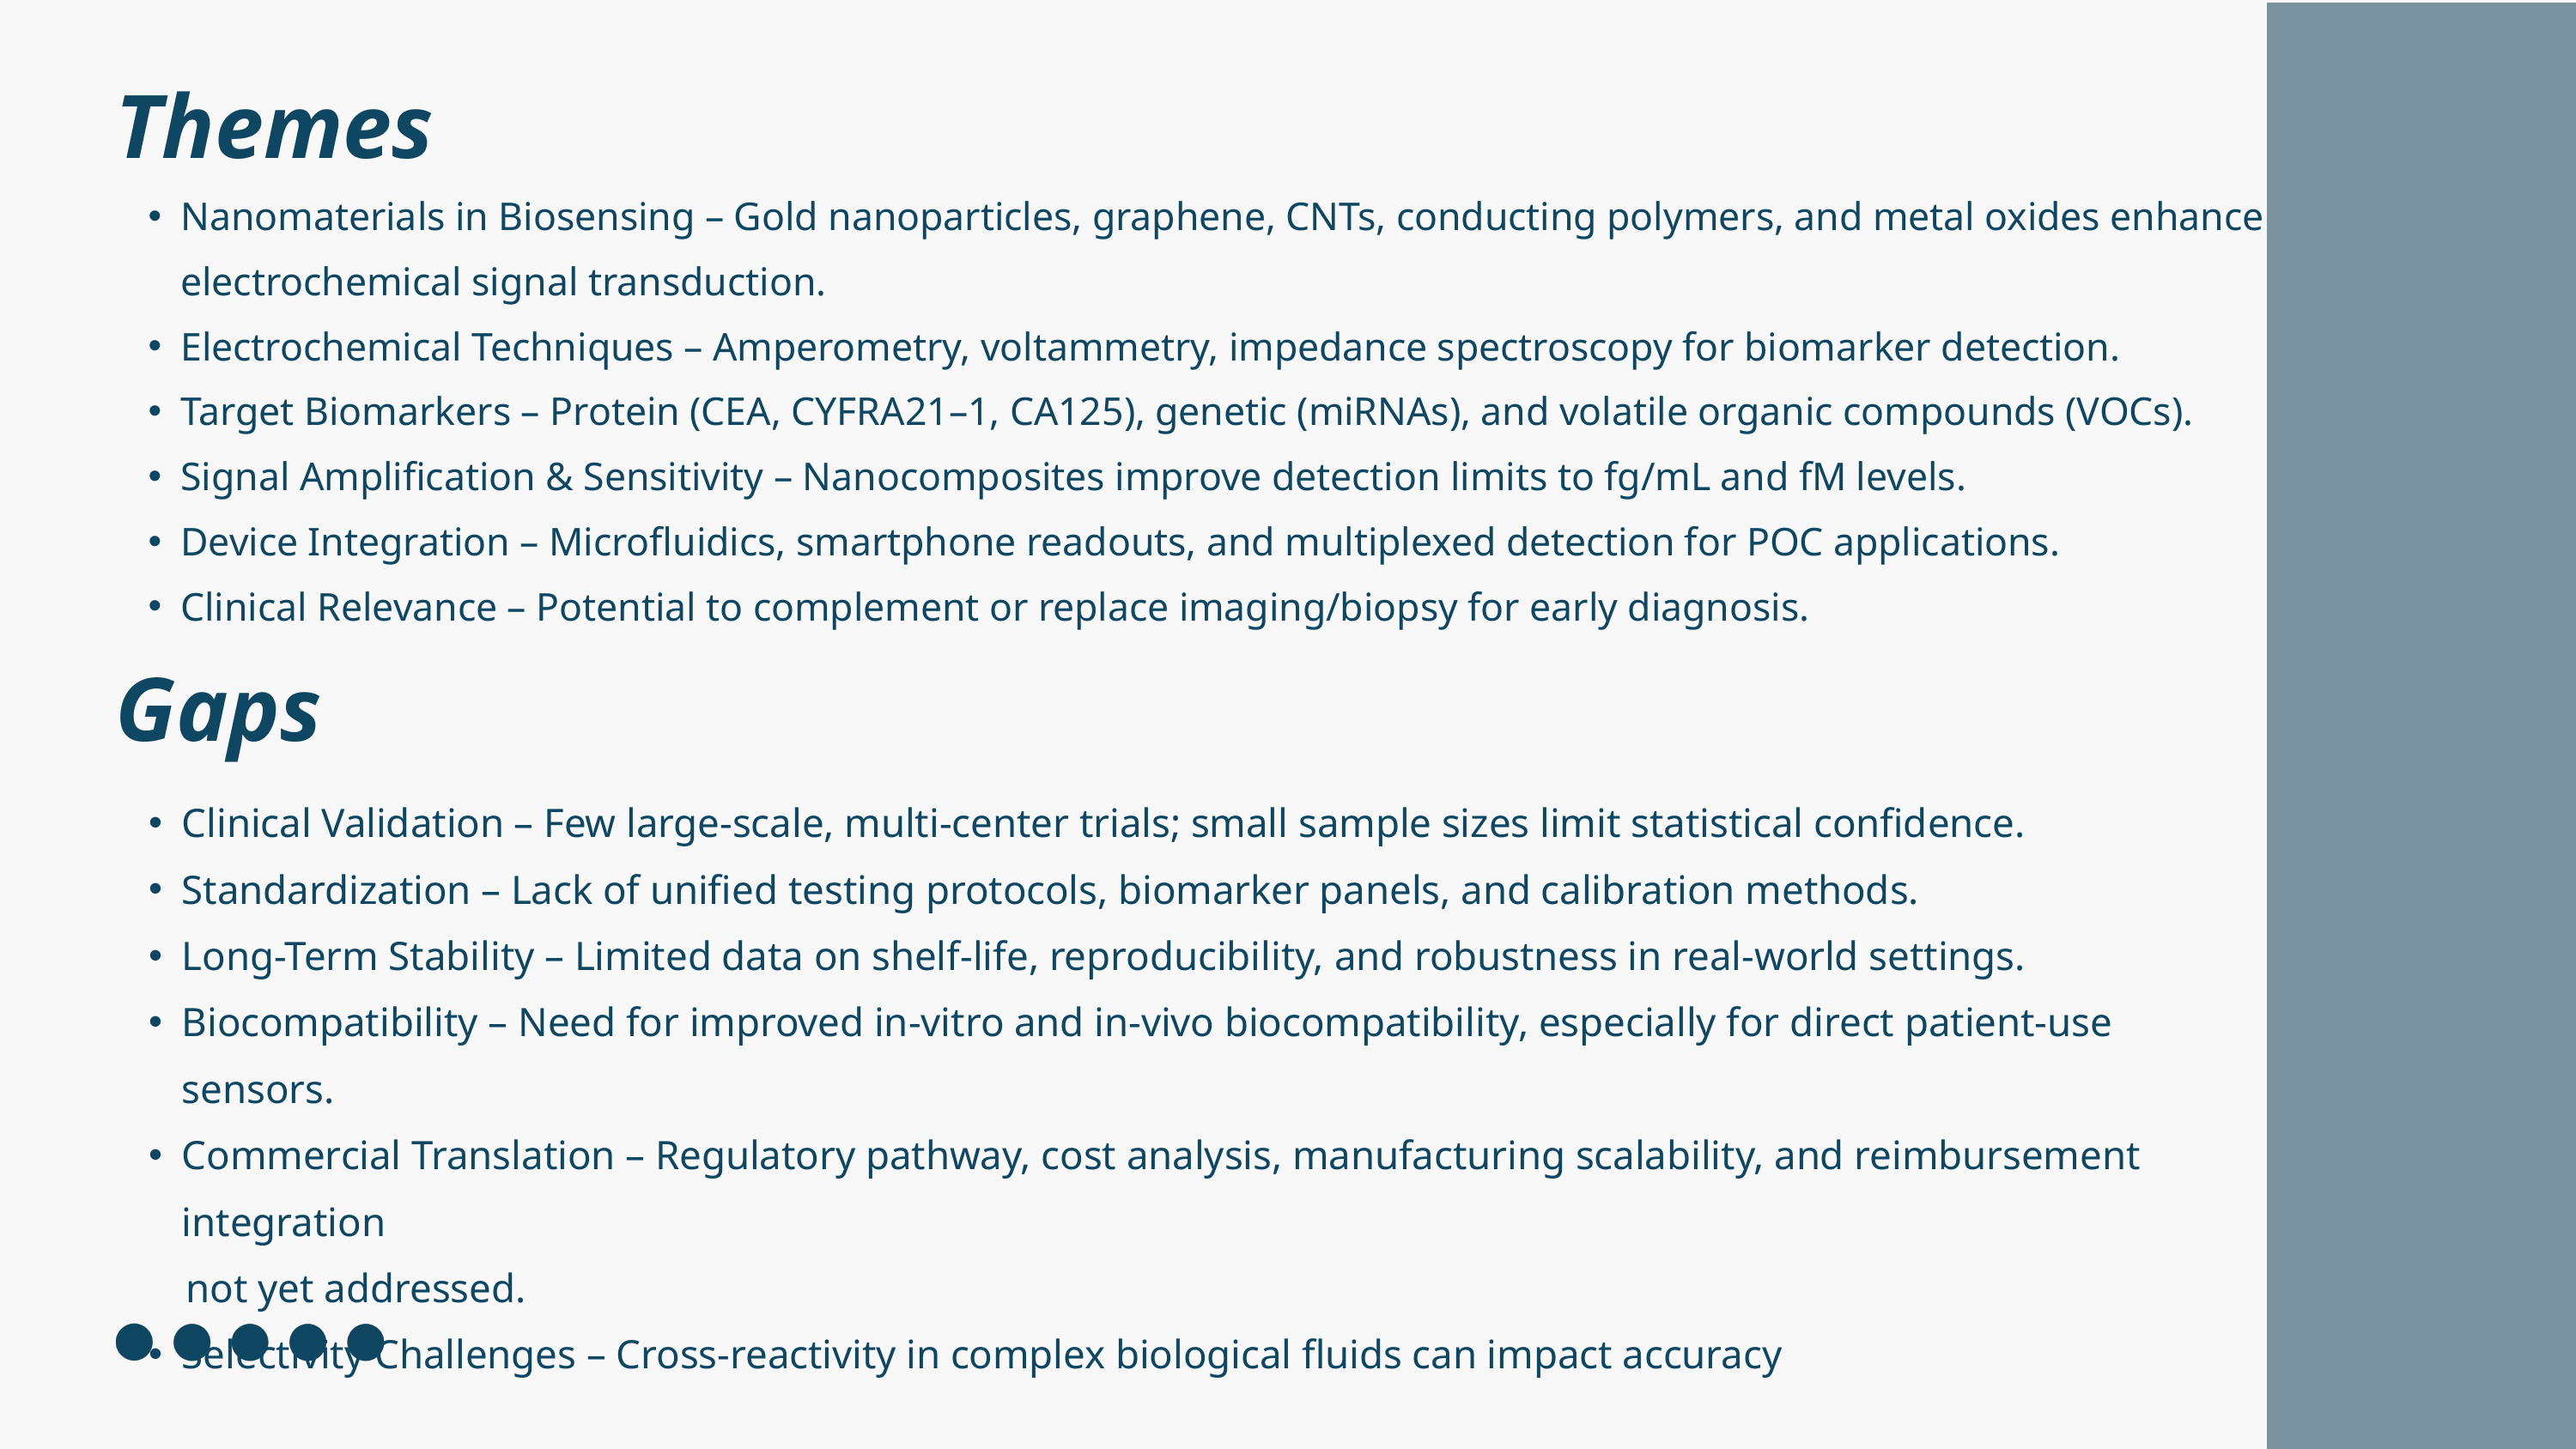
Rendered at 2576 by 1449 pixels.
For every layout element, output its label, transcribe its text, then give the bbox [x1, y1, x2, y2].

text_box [2266, 2, 2576, 1449]
text_box Gaps [115, 635, 1761, 759]
text_box Themes [115, 52, 1761, 173]
text_box Nanomaterials in Biosensing – Gold nanoparticles, graphene, CNTs, conducting polymers, and metal oxides enhance electrochemical signal transduction. Electrochemical Techniques – Amperometry, voltammetry, impedance spectroscopy for biomarker detection. Target Biomarkers – Protein (CEA, CYFRA21–1, CA125), genetic (miRNAs), and volatile organic compounds (VOCs). Signal Amplification & Sensitivity – Nanocomposites improve detection limits to fg/mL and fM levels. Device Integration – Microfluidics, smartphone readouts, and multiplexed detection for POC applications. Clinical Relevance – Potential to complement or replace imaging/biopsy for early diagnosis. [115, 173, 2263, 629]
text_box Clinical Validation – Few large-scale, multi-center trials; small sample sizes limit statistical confidence. Standardization – Lack of unified testing protocols, biomarker panels, and calibration methods. Long-Term Stability – Limited data on shelf-life, reproducibility, and robustness in real-world settings. Biocompatibility – Need for improved in-vitro and in-vivo biocompatibility, especially for direct patient-use sensors. Commercial Translation – Regulatory pathway, cost analysis, manufacturing scalability, and reimbursement integration not yet addressed. Selectivity Challenges – Cross-reactivity in complex biological fluids can impact accuracy [115, 779, 2231, 1377]
